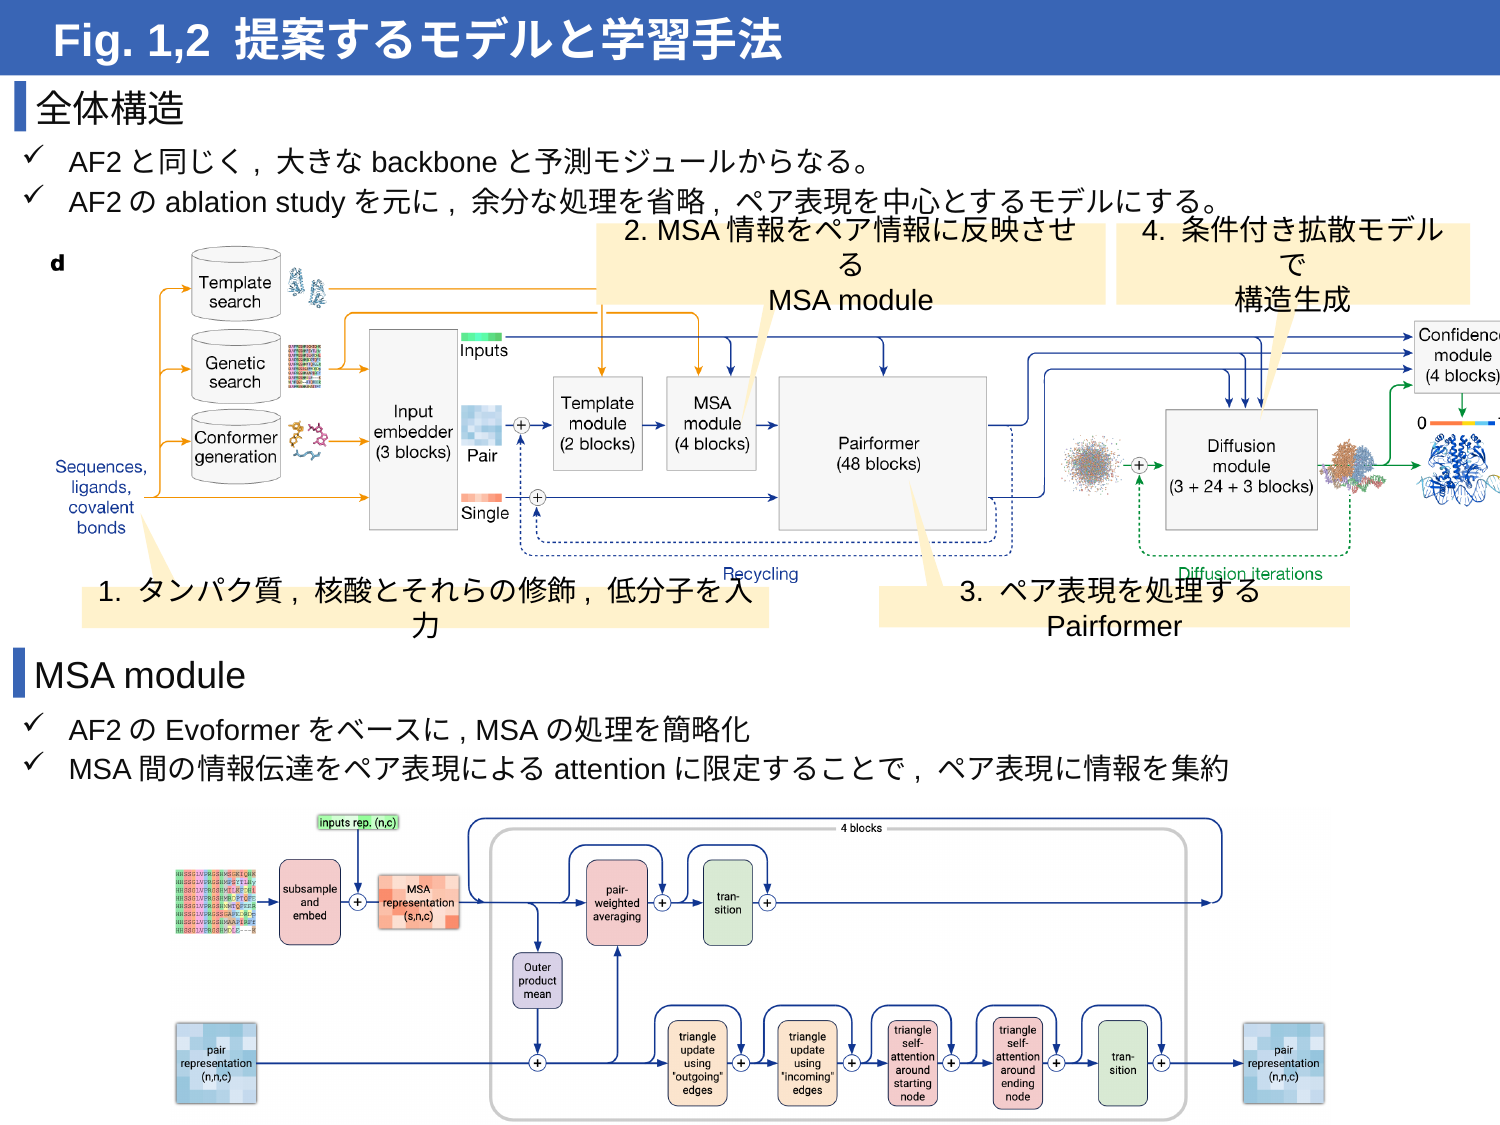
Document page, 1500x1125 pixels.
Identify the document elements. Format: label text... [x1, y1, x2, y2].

text_box [12, 647, 26, 698]
text_box AF2と同じく, 大きなbackboneと予測モジュールからなる。 AF2のablation studyを元に, 余分な処理を省略, ペア表現を中心とするモデルにする。 [6, 131, 1489, 226]
picture [170, 807, 1331, 1125]
text_box 1. タンパク質, 核酸とそれらの修飾, 低分子を入力 [81, 586, 770, 629]
text_box Fig. 1,2 提案するモデルと学習手法 [0, 0, 1500, 76]
text_box AF2のEvoformerをベースに, MSAの処理を簡略化 MSA間の情報伝達をペア表現によるattentionに限定することで, ペア表現に情報を集約 [6, 698, 1339, 793]
text_box 3. ペア表現を処理するPairformer [878, 585, 1351, 628]
text_box MSA module [19, 643, 497, 698]
text_box 4. 条件付き拡散モデルで 構造生成 [1115, 222, 1471, 233]
picture [50, 233, 1500, 583]
text_box 2. MSA情報をペア情報に反映させる MSA module [595, 222, 1107, 233]
text_box [13, 80, 27, 131]
text_box 全体構造 [20, 77, 1471, 131]
